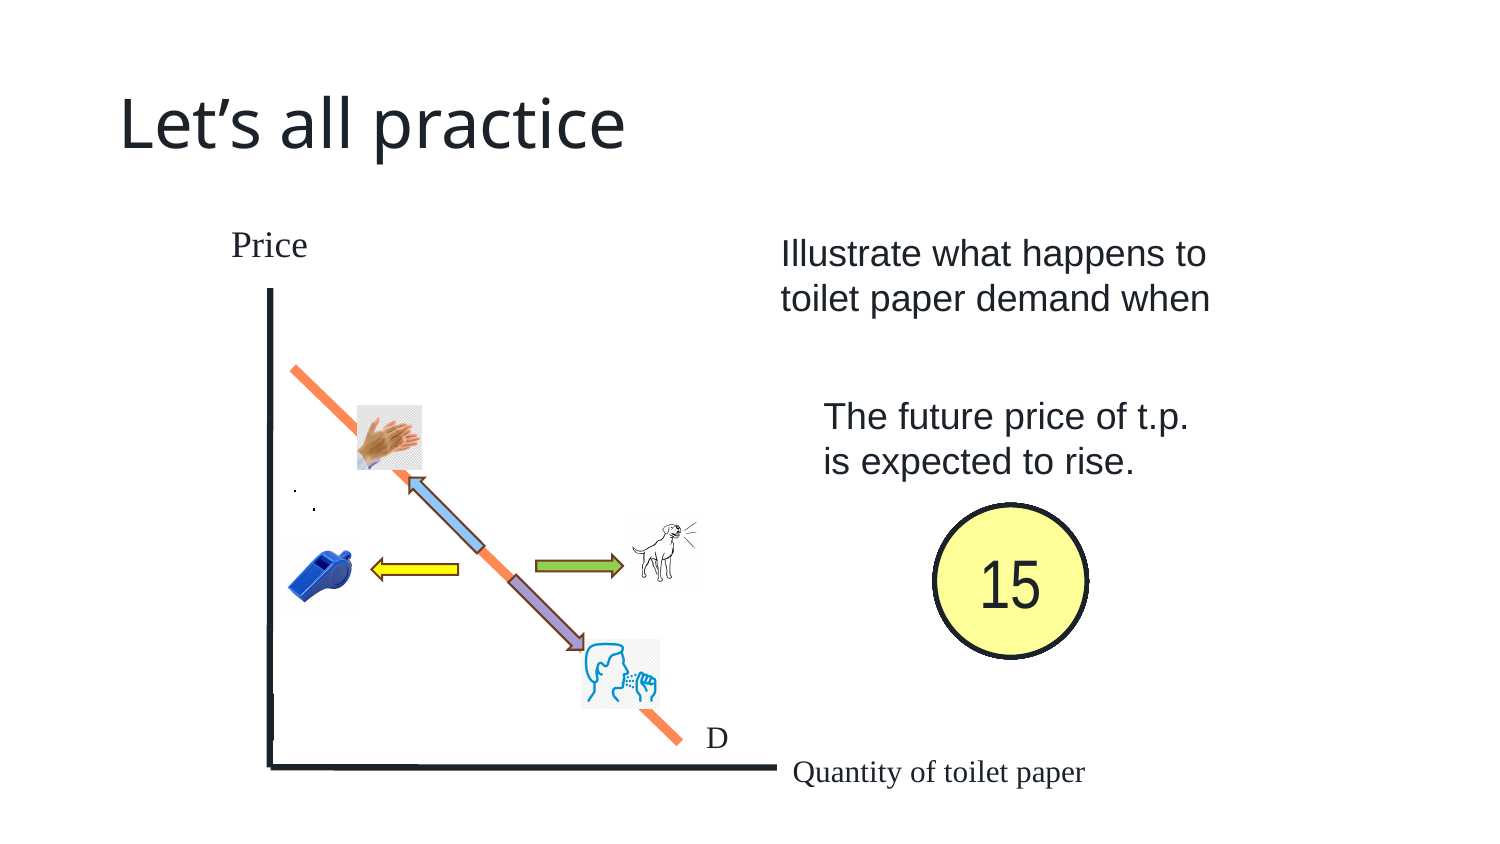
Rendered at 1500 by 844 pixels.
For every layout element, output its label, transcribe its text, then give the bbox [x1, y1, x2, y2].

text_box Price [186, 221, 353, 273]
text_box Quantity of toilet paper [771, 750, 1107, 796]
text_box [506, 573, 585, 651]
text_box The future price of t.p. is expected to rise. [808, 384, 1213, 490]
picture [581, 639, 660, 709]
title Let’s all practice [103, 44, 1397, 208]
text_box D [675, 710, 760, 763]
text_box [369, 556, 460, 583]
picture [357, 405, 422, 470]
picture [627, 515, 702, 586]
text_box Illustrate what happens to toilet paper demand when [765, 221, 1261, 491]
text_box [408, 476, 487, 555]
text_box [535, 552, 625, 580]
text_box 15 [934, 505, 1087, 658]
picture [284, 537, 359, 611]
